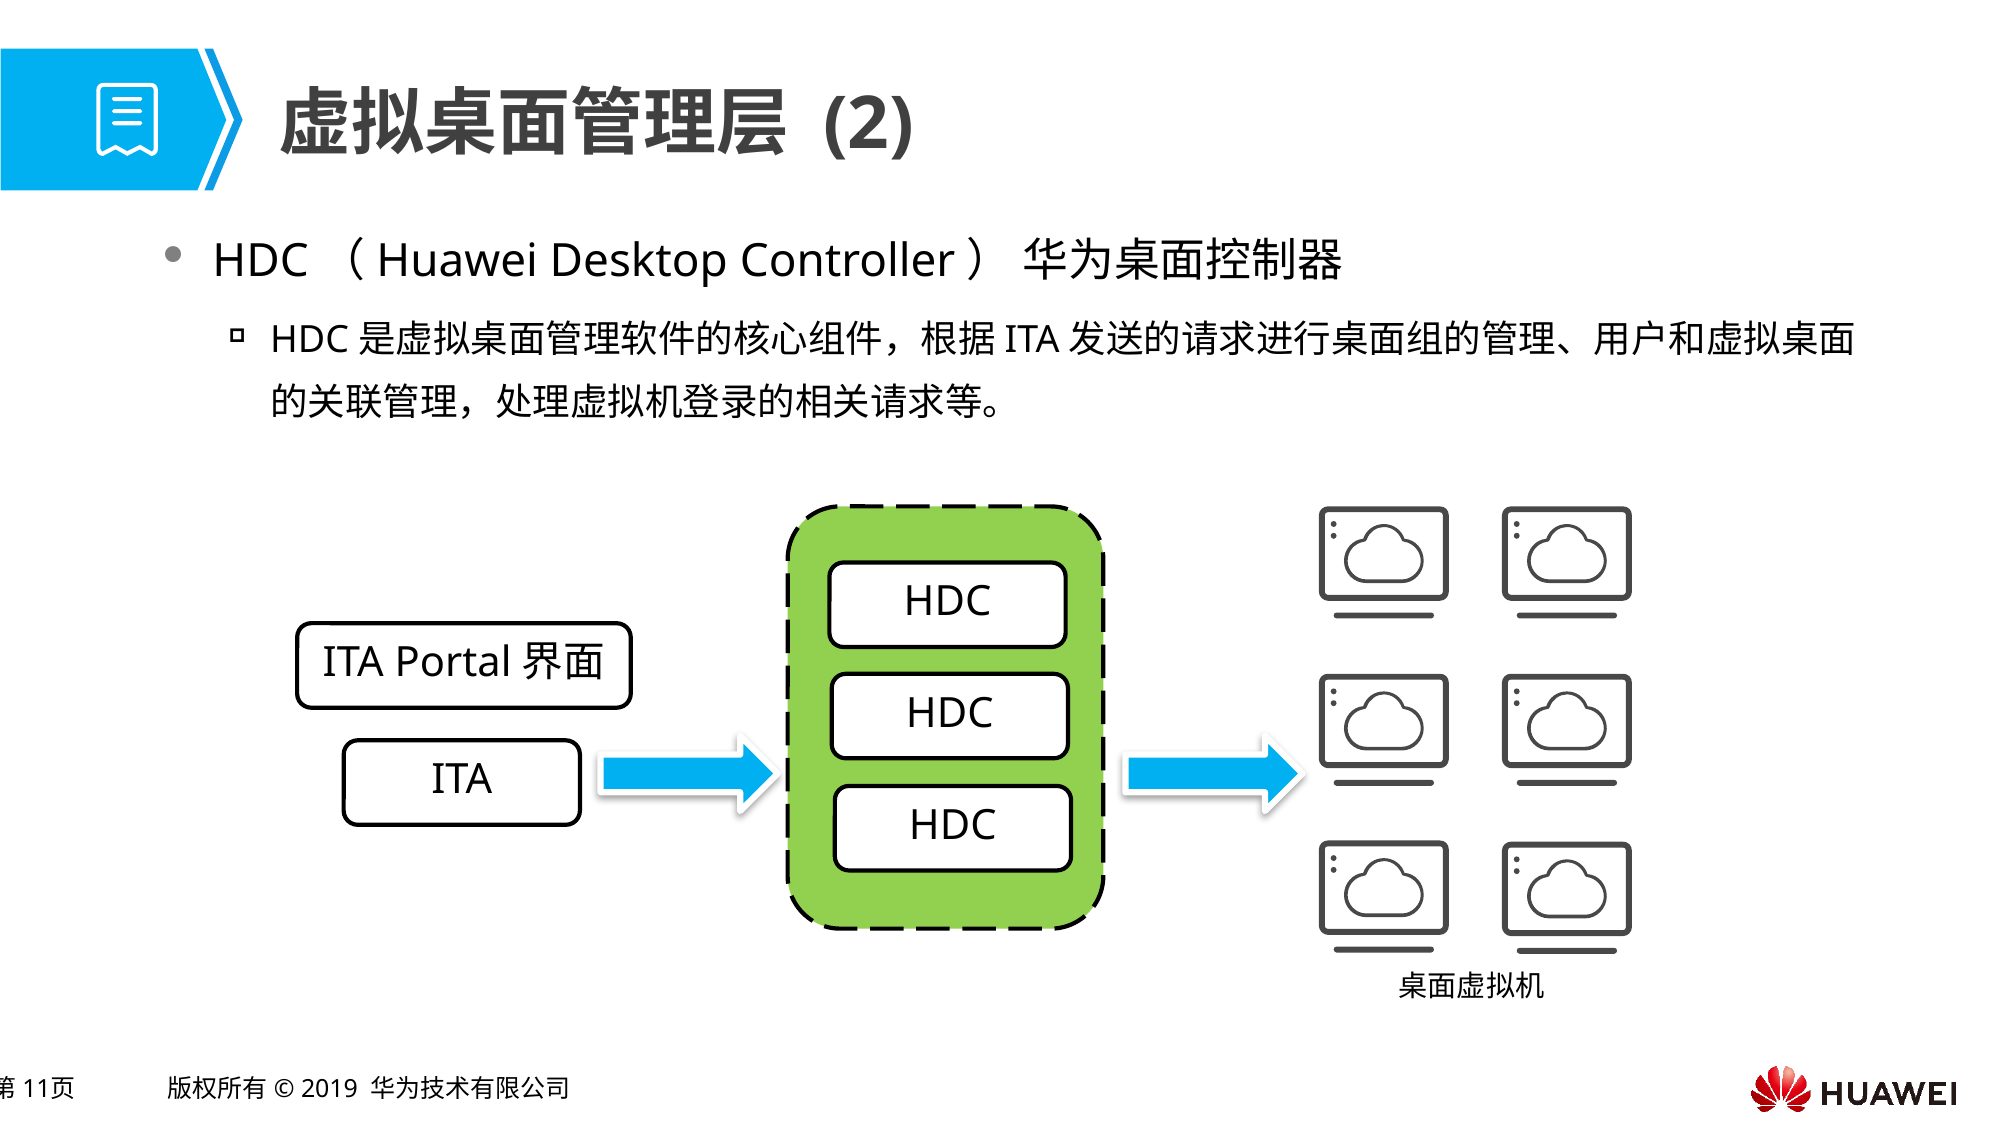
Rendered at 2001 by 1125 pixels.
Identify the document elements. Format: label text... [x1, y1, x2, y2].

text_box [1501, 673, 1632, 769]
text_box [1333, 946, 1435, 953]
text_box ITA Portal界面 [295, 621, 633, 710]
list HDC（Huawei Desktop Controller） 华为桌面控制器 HDC是虚拟桌面管理软件的核心组件，根据ITA发送的请求进行桌面组的管理、用户和虚拟桌面的关联管理，处理虚拟机登录的相关请求等。 [149, 202, 1883, 971]
text_box [1501, 506, 1632, 601]
text_box [1318, 506, 1449, 601]
text_box ITA [341, 738, 583, 827]
text_box [1318, 673, 1449, 769]
text_box [1516, 779, 1618, 786]
text_box HDC [829, 671, 1071, 761]
text_box [1318, 840, 1449, 935]
text_box HDC [832, 783, 1074, 873]
text_box [1516, 947, 1618, 954]
text_box 桌面虚拟机 [1383, 960, 1668, 1010]
text_box [1516, 612, 1618, 619]
text_box [1122, 732, 1306, 814]
text_box [1333, 779, 1435, 786]
title 虚拟桌面管理层 (2) [261, 67, 1875, 173]
text_box [1333, 612, 1435, 619]
text_box [1501, 841, 1632, 937]
text_box [597, 732, 781, 814]
picture [1751, 1066, 1956, 1112]
text_box HDC [827, 560, 1068, 650]
